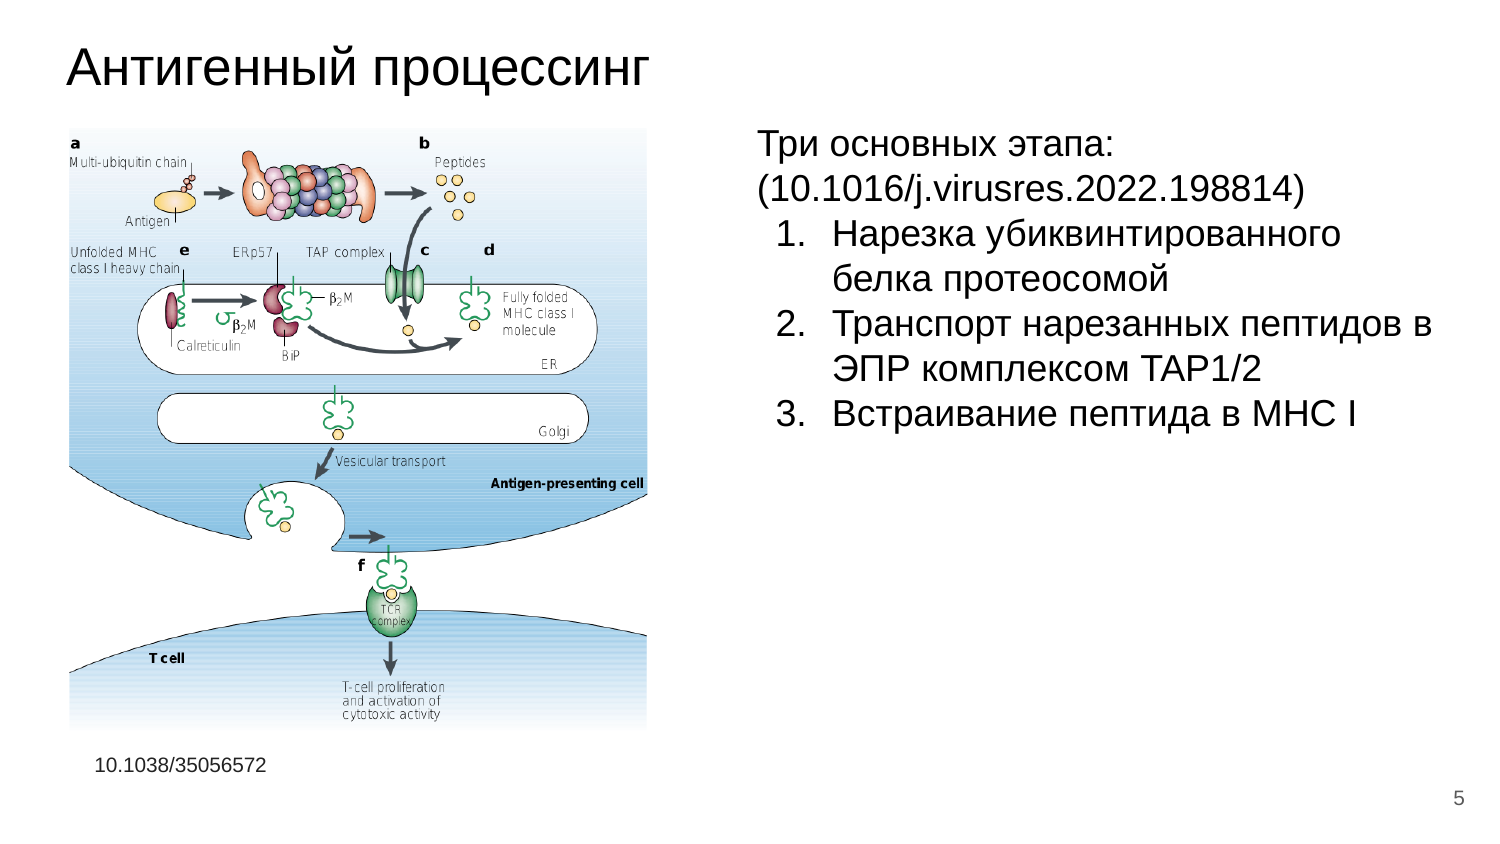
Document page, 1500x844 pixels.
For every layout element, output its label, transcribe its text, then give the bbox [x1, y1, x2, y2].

title Антигенный процессинг [51, 17, 1449, 112]
text_box 10.1038/35056572 [79, 749, 572, 790]
slide_number 5 [1389, 764, 1480, 830]
picture [34, 104, 659, 740]
list Три основных этапа: (10.1016/j.virusres.2022.198814) Нарезка убиквинтированного белка протеосомой Транспорт нарезанных пептидов в ЭПР комплексом TAP1/2 Встраивание пептида в MHC I [741, 104, 1449, 750]
